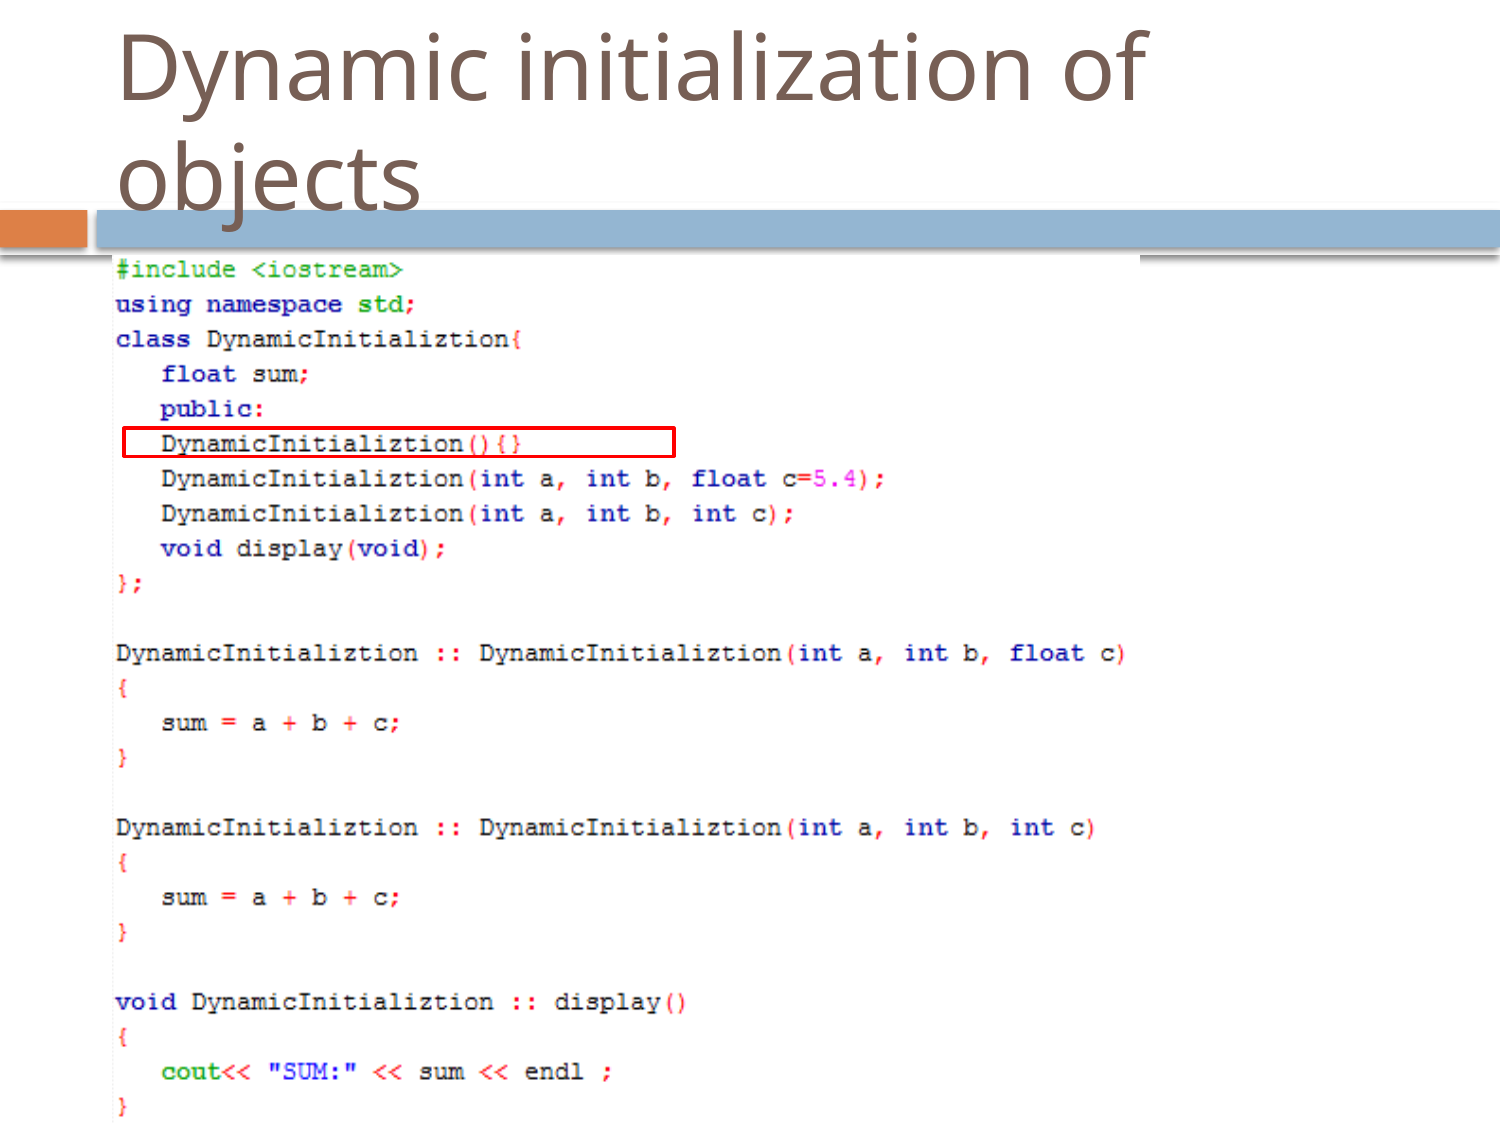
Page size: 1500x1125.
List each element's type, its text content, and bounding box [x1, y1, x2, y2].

picture [111, 254, 1141, 1125]
title Dynamic initialization of objects [100, 37, 1438, 200]
